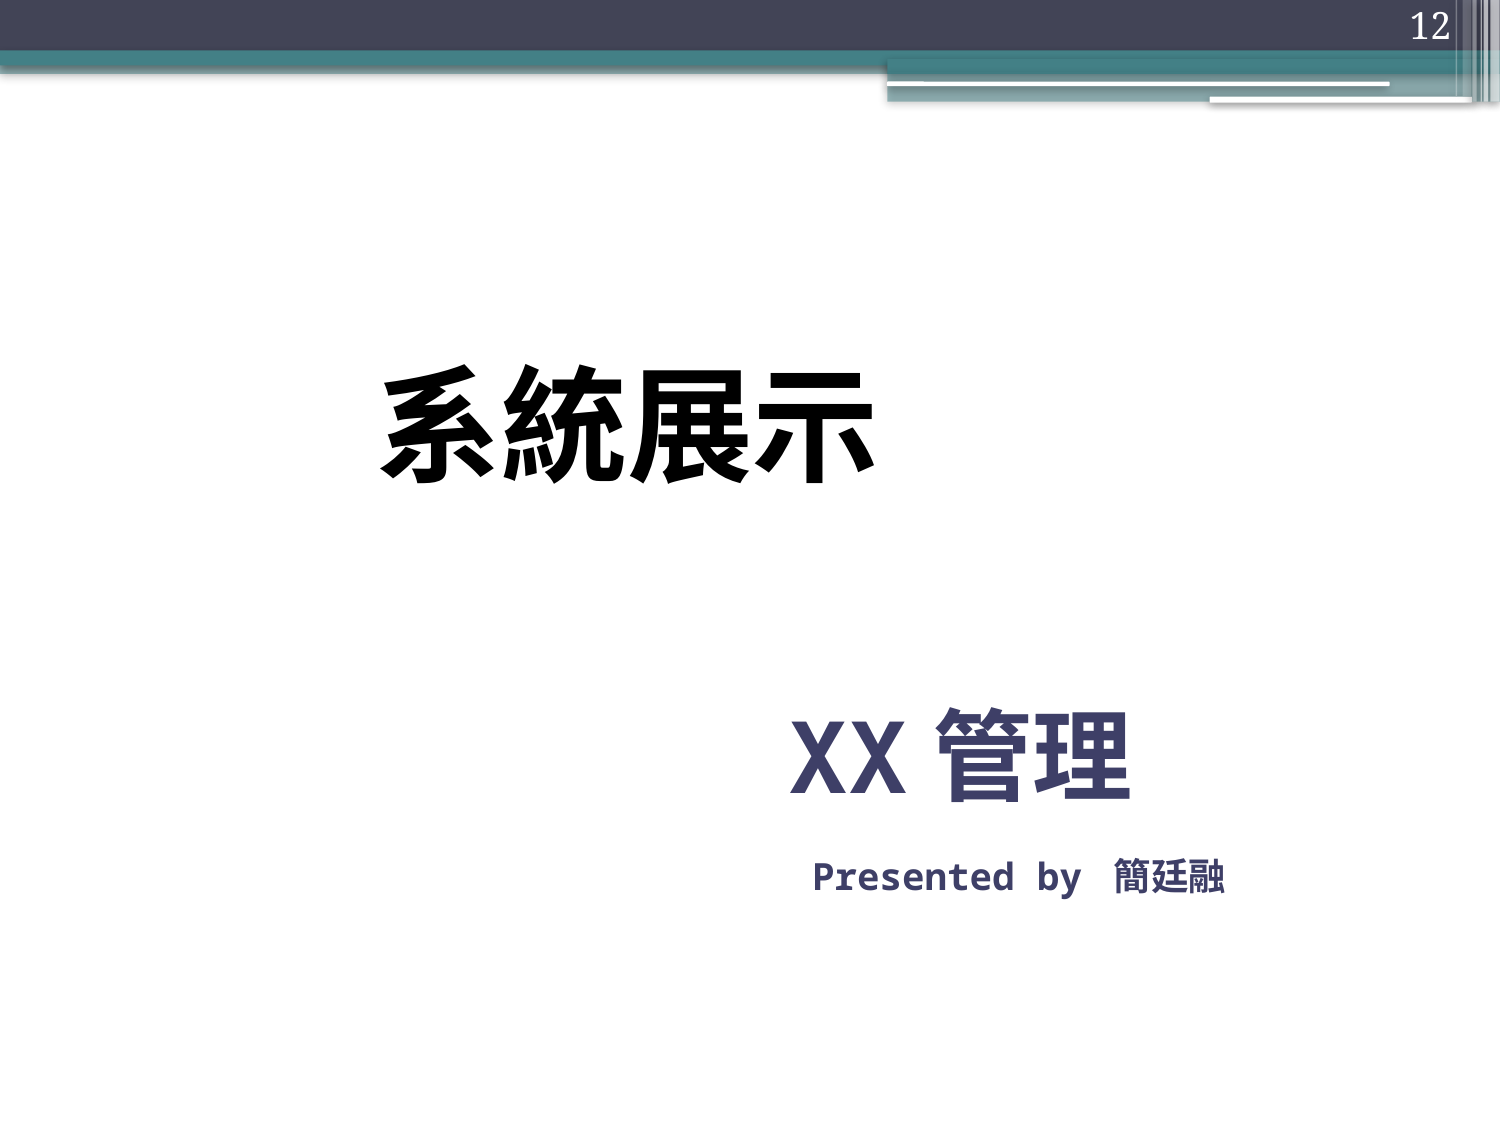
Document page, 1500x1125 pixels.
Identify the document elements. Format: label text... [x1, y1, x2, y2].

title 系統展示 [360, 290, 963, 646]
slide_number 12 [1341, 0, 1466, 61]
text_box XX管理 [773, 686, 1341, 821]
text_box Presented by 簡廷融 [797, 845, 1412, 906]
